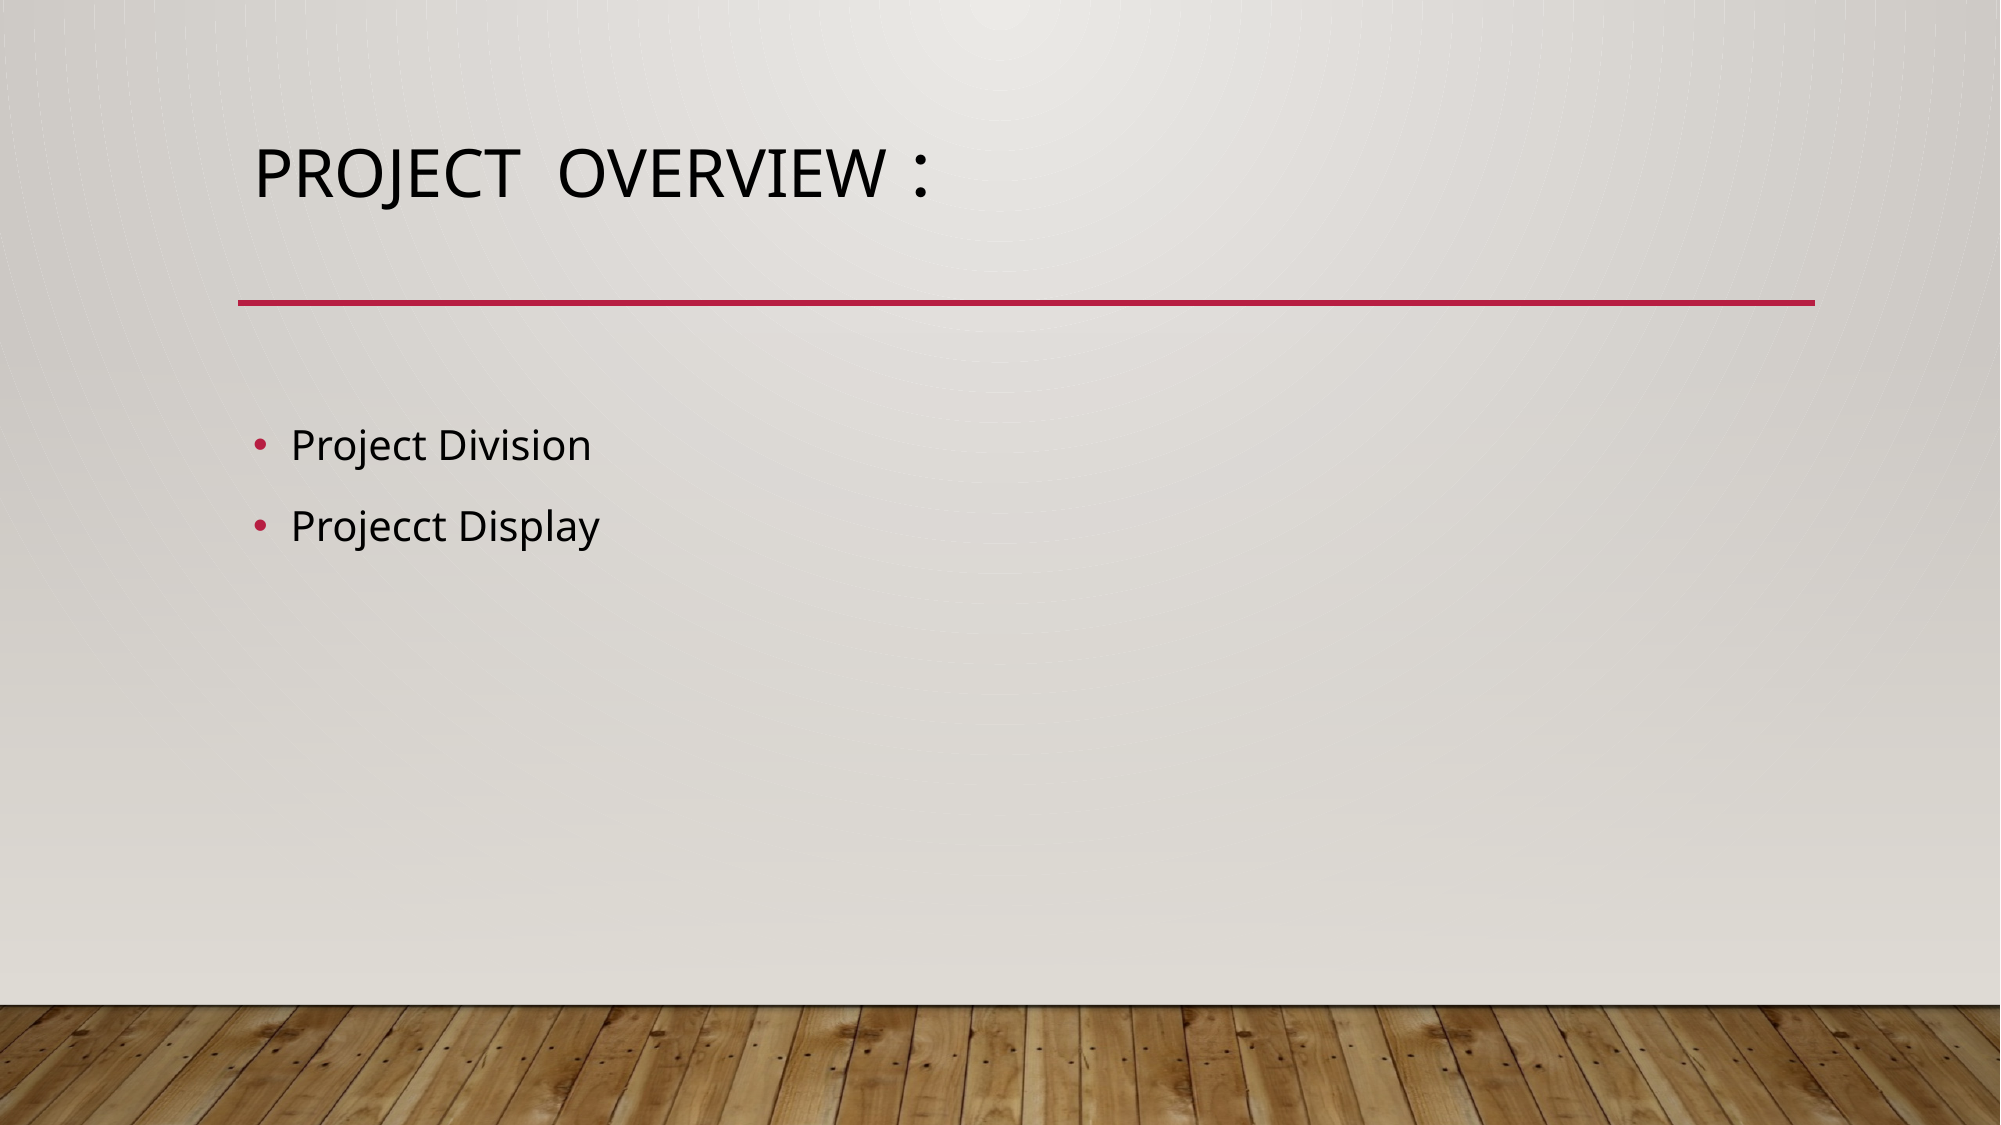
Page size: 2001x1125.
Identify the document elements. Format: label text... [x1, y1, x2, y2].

title Project overview： [238, 131, 1814, 305]
picture [0, 1005, 2000, 1125]
list Project Division Projecct Display [238, 330, 1814, 897]
